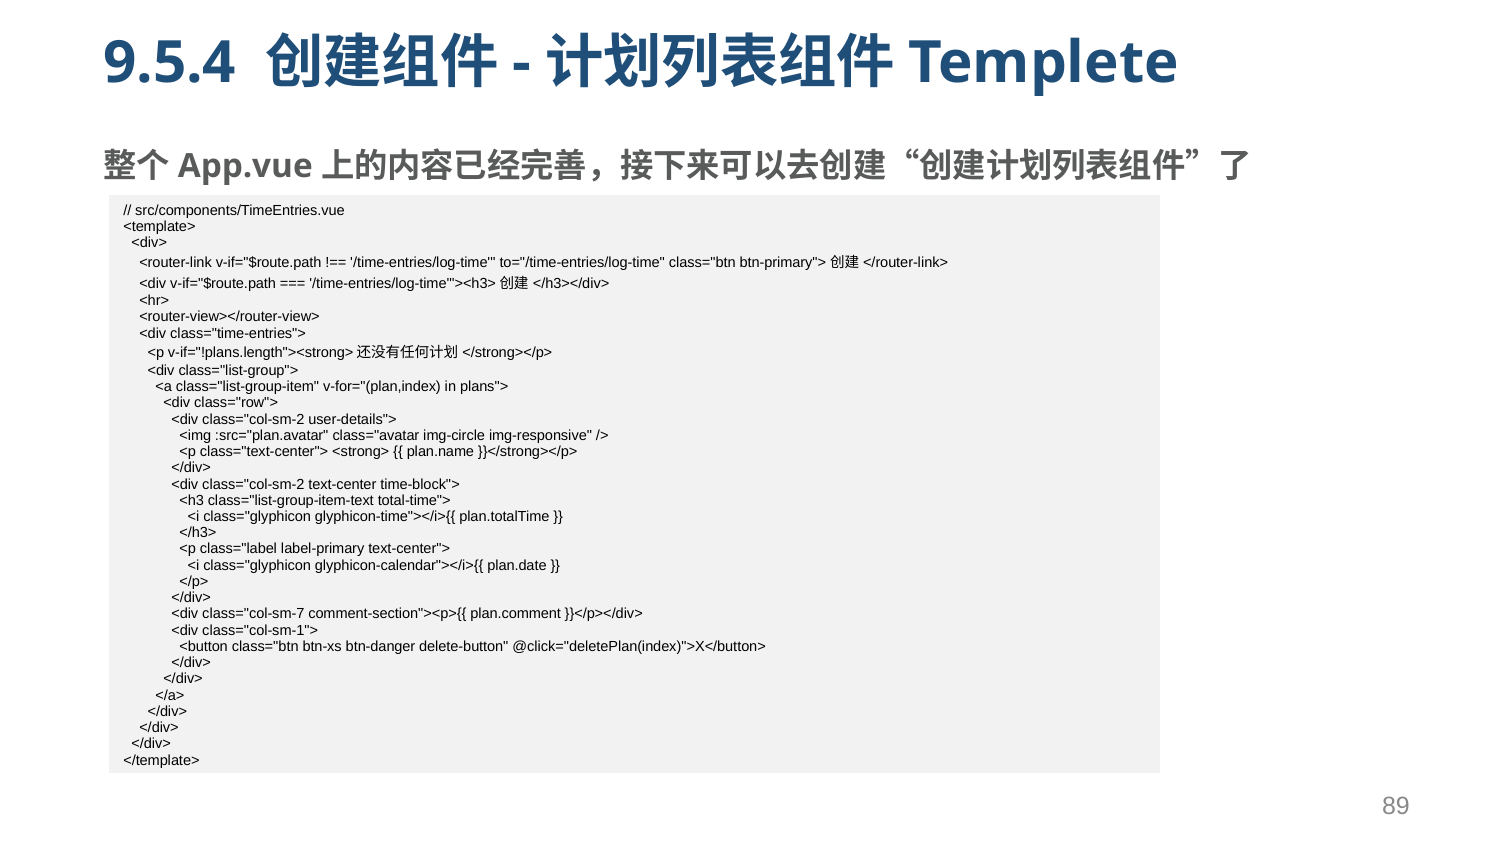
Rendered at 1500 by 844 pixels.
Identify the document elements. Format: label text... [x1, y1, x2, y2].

title 9.5.4 创建组件-计划列表组件Templete [88, 32, 1278, 116]
table_header // src/components/TimeEntries.vue <template> <div> <router-link v-if="$route.path !== '/time-entries/log-time'" to="/time-entries/log-time" class="btn btn-primary">创建</router-link> <div v-if="$route.path === '/time-entries/log-time'"><h3>创建</h3></div> <hr> <router-view></router-view> <div class="time-entries"> <p v-if="!plans.length"><strong>还没有任何计划</strong></p> <div class="list-group"> <a class="list-group-item" v-for="(plan,index) in plans"> <div class="row"> <div class="col-sm-2 user-details"> <img :src="plan.avatar" class="avatar img-circle img-responsive" /> <p class="text-center"> <strong> {{ plan.name }}</strong></p> </div> <div class="col-sm-2 text-center time-block"> <h3 class="list-group-item-text total-time"> <i class="glyphicon glyphicon-time"></i>{{ plan.totalTime }} </h3> <p class="label label-primary text-center"> <i class="glyphicon glyphicon-calendar"></i>{{ plan.date }} </p> </div> <div class="col-sm-7 comment-section"><p>{{ plan.comment }}</p></div> <div class="col-sm-1"> <button class="btn btn-xs btn-danger delete-button" @click="deletePlan(index)">X</button> </div> </div> </a> </div> </div> </div> </template> [109, 195, 1160, 773]
list 整个App.vue上的内容已经完善，接下来可以去创建“创建计划列表组件”了 [88, 116, 1439, 718]
slide_number 89 [1074, 782, 1425, 827]
